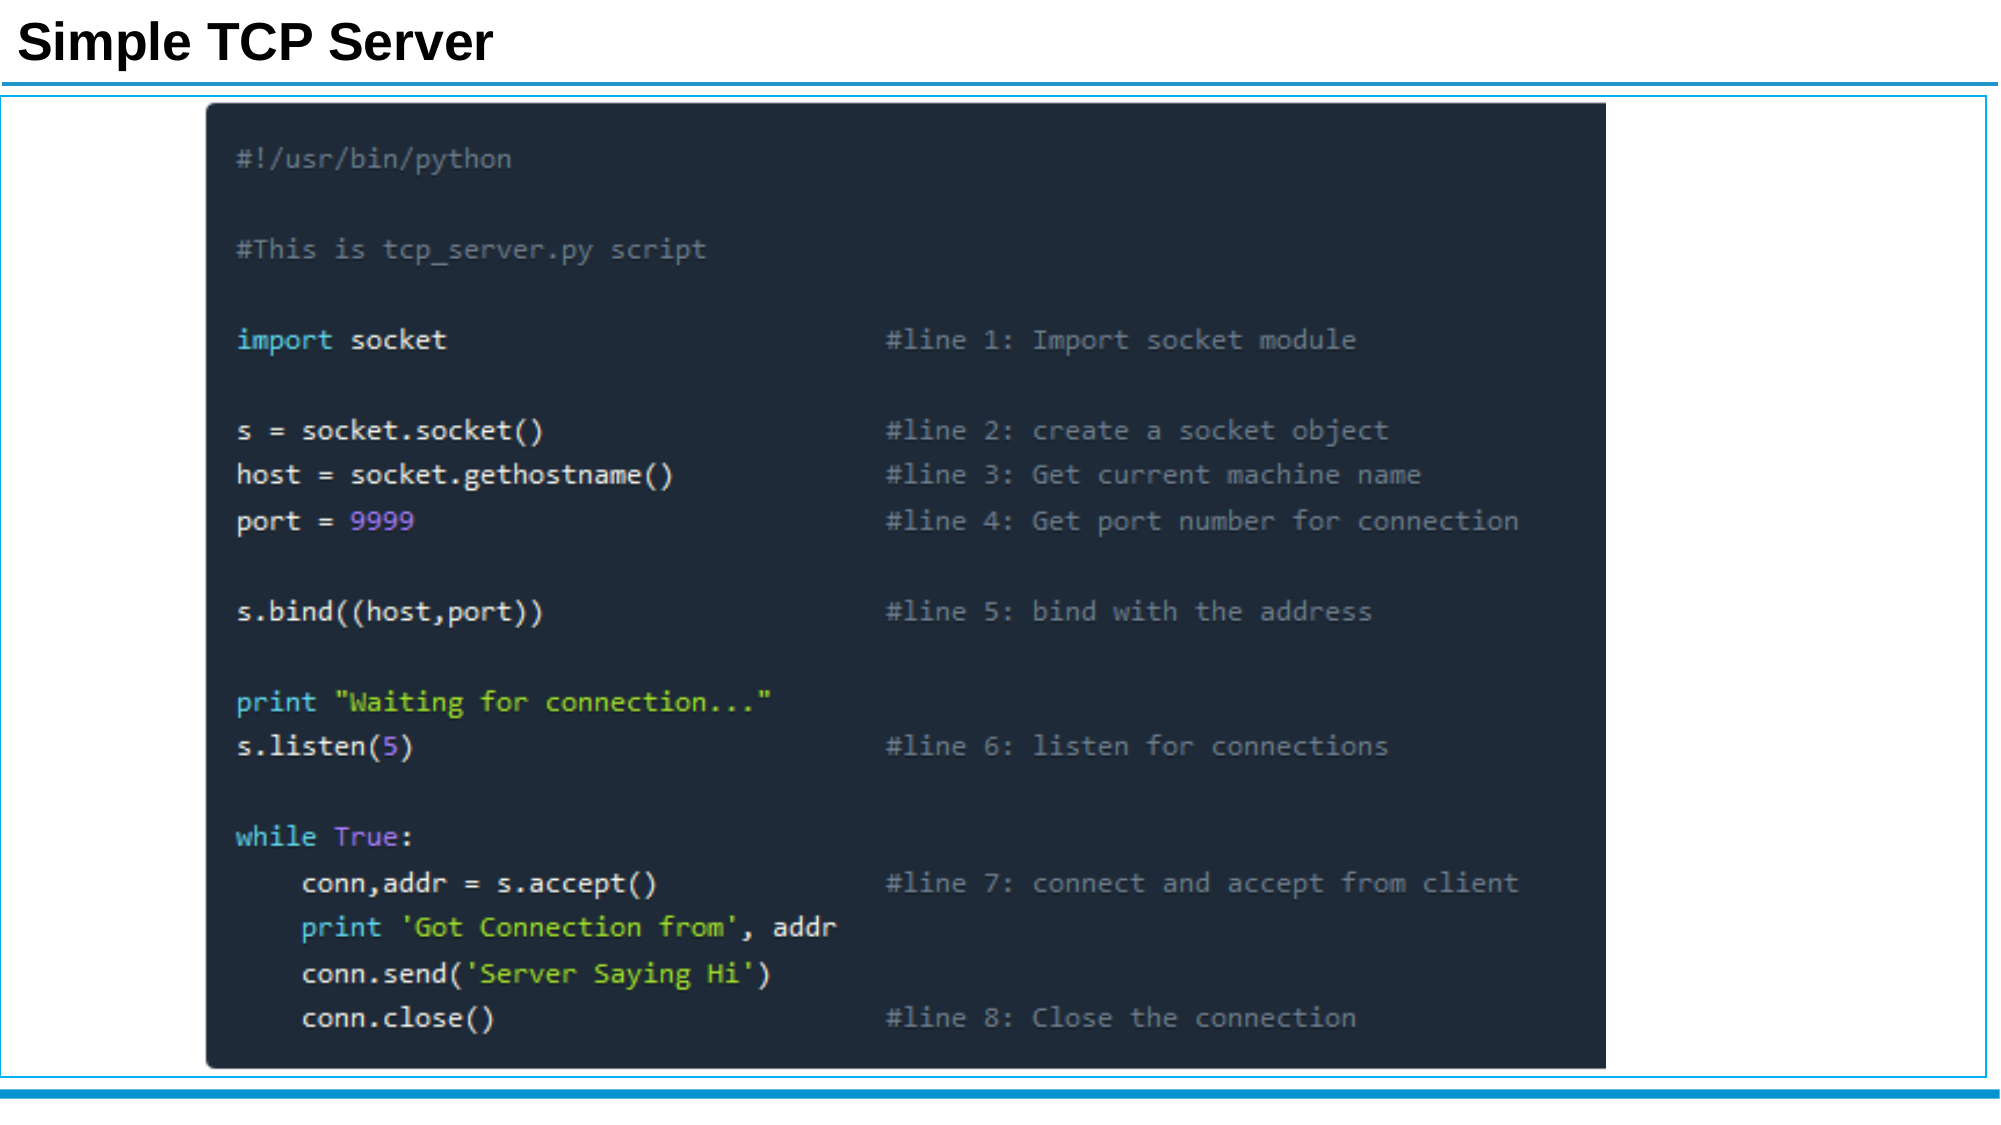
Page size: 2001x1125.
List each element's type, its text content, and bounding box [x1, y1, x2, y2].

text_box [0, 1089, 2000, 1099]
picture [202, 99, 1606, 1074]
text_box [0, 95, 1986, 1078]
text_box Simple TCP Server [14, 7, 1322, 72]
